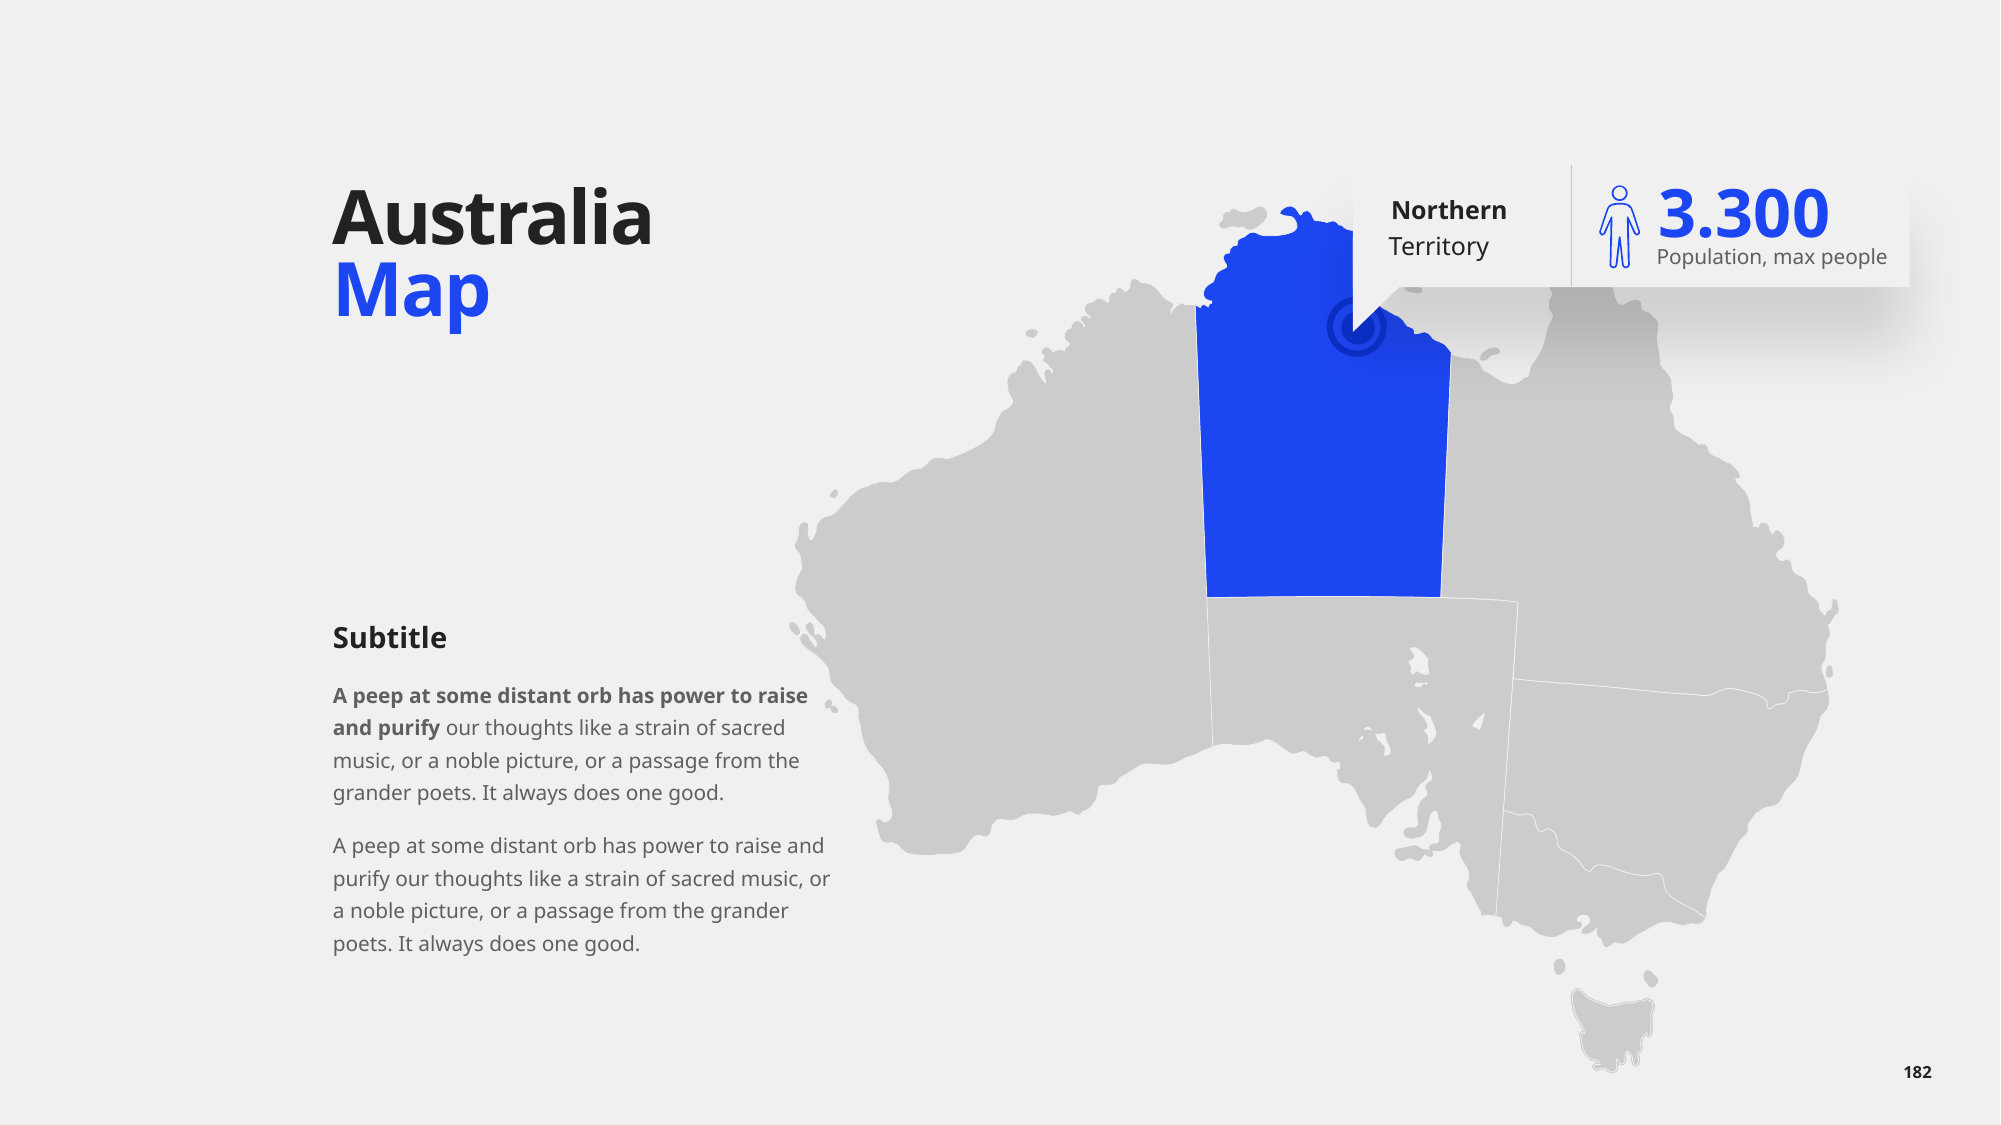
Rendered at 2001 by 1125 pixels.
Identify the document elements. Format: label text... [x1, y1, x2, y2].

text_box Subtitle A peep at some distant orb has power to raise and purify our thoughts like a strain of sacred music, or a noble picture, or a passage from the grander poets. It always does one good. A peep at some distant orb has power to raise and purify our thoughts like a strain of sacred music, or a noble picture, or a passage from the grander poets. It always does one good. [332, 602, 787, 962]
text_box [1329, 164, 1910, 354]
title Australia Map [332, 155, 1835, 361]
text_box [787, 183, 1841, 1075]
